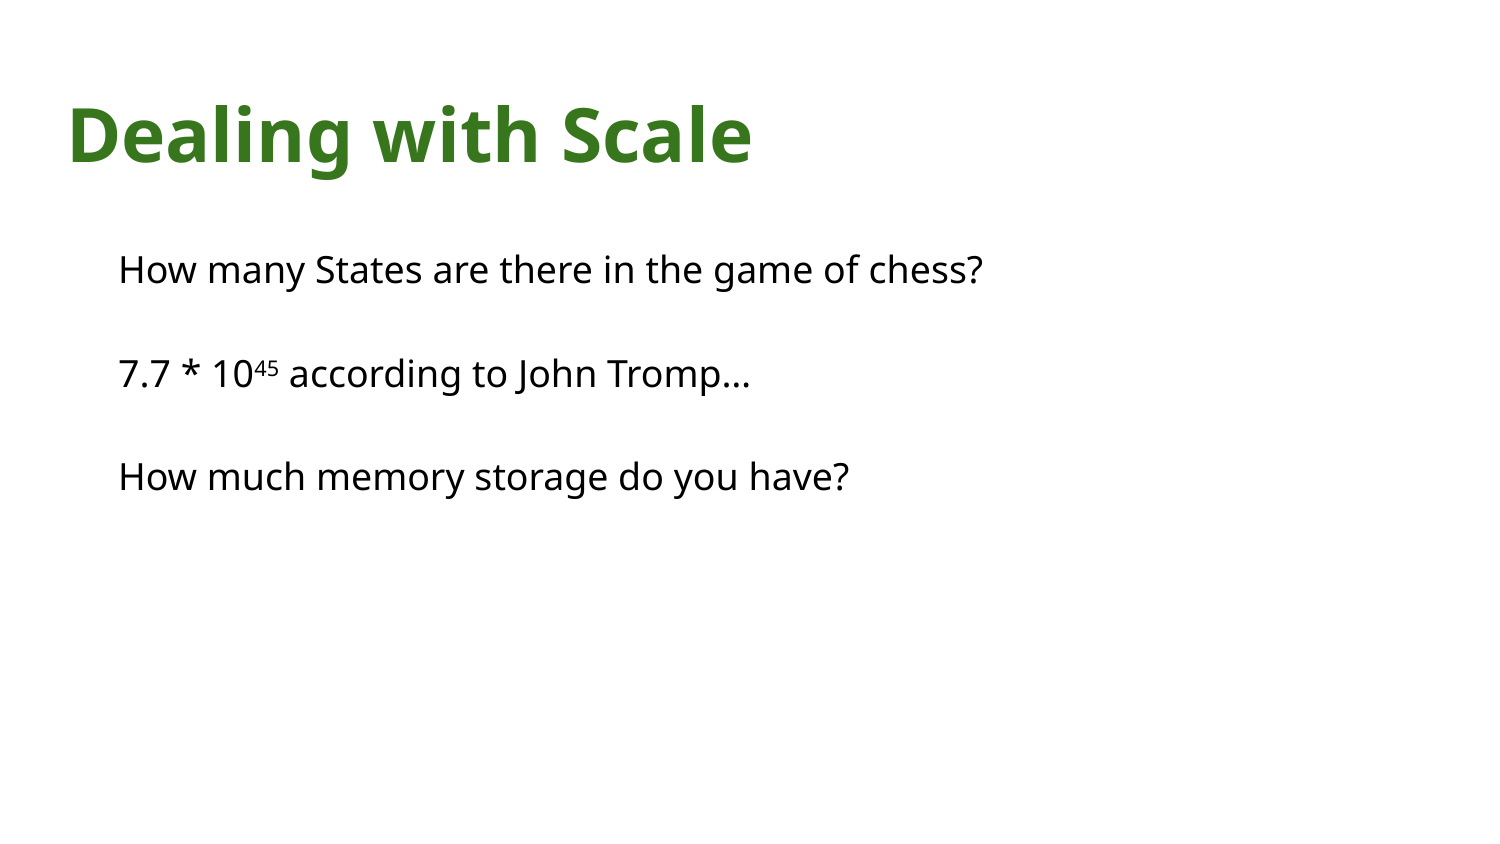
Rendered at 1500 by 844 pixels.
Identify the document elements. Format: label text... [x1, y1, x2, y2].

list How many States are there in the game of chess? 7.7 * 1045 according to John Tromp… How much memory storage do you have? [103, 224, 1397, 844]
title Dealing with Scale [51, 72, 1449, 167]
